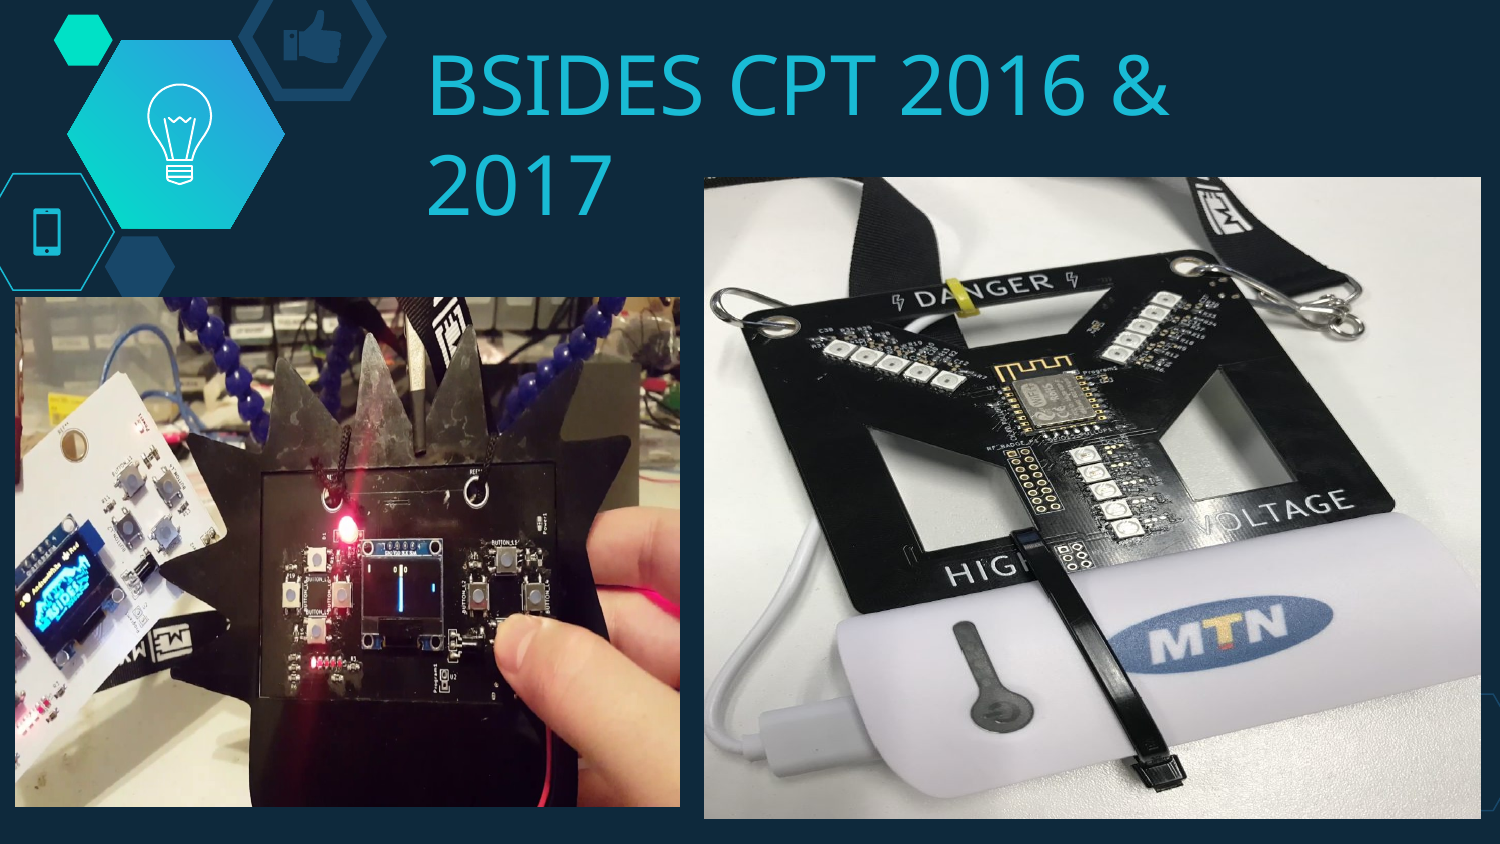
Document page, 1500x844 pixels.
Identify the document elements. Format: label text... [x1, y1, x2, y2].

picture [703, 177, 1482, 819]
picture [15, 296, 680, 807]
title BSIDES CPT 2016 & 2017 [410, 141, 1222, 248]
